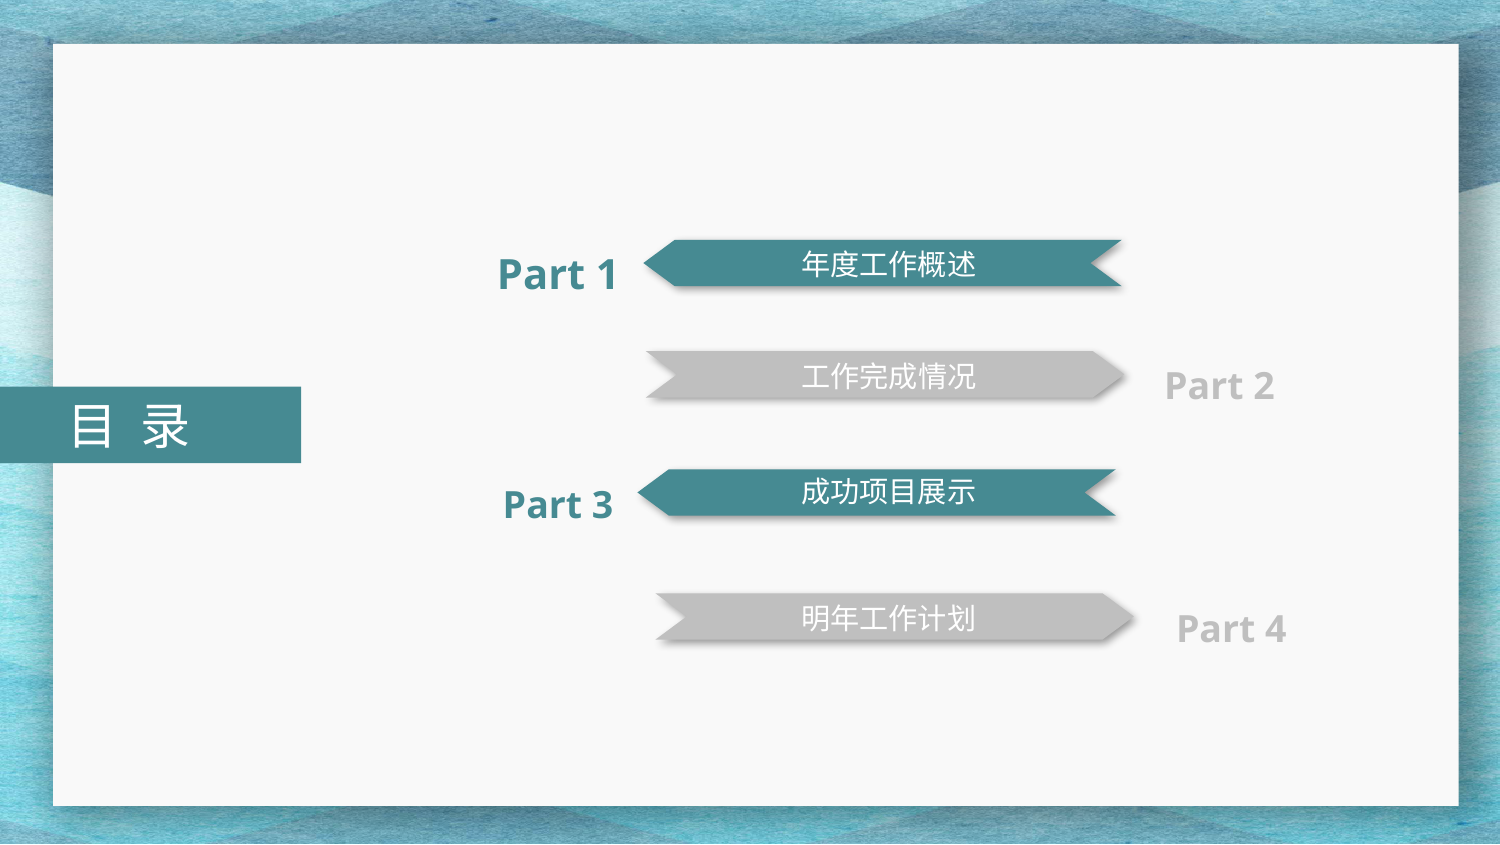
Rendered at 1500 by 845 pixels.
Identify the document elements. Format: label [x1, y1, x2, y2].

picture [0, 0, 1500, 844]
text_box [645, 350, 1125, 402]
text_box [655, 593, 1135, 644]
text_box [637, 465, 1117, 517]
text_box [643, 238, 1122, 290]
